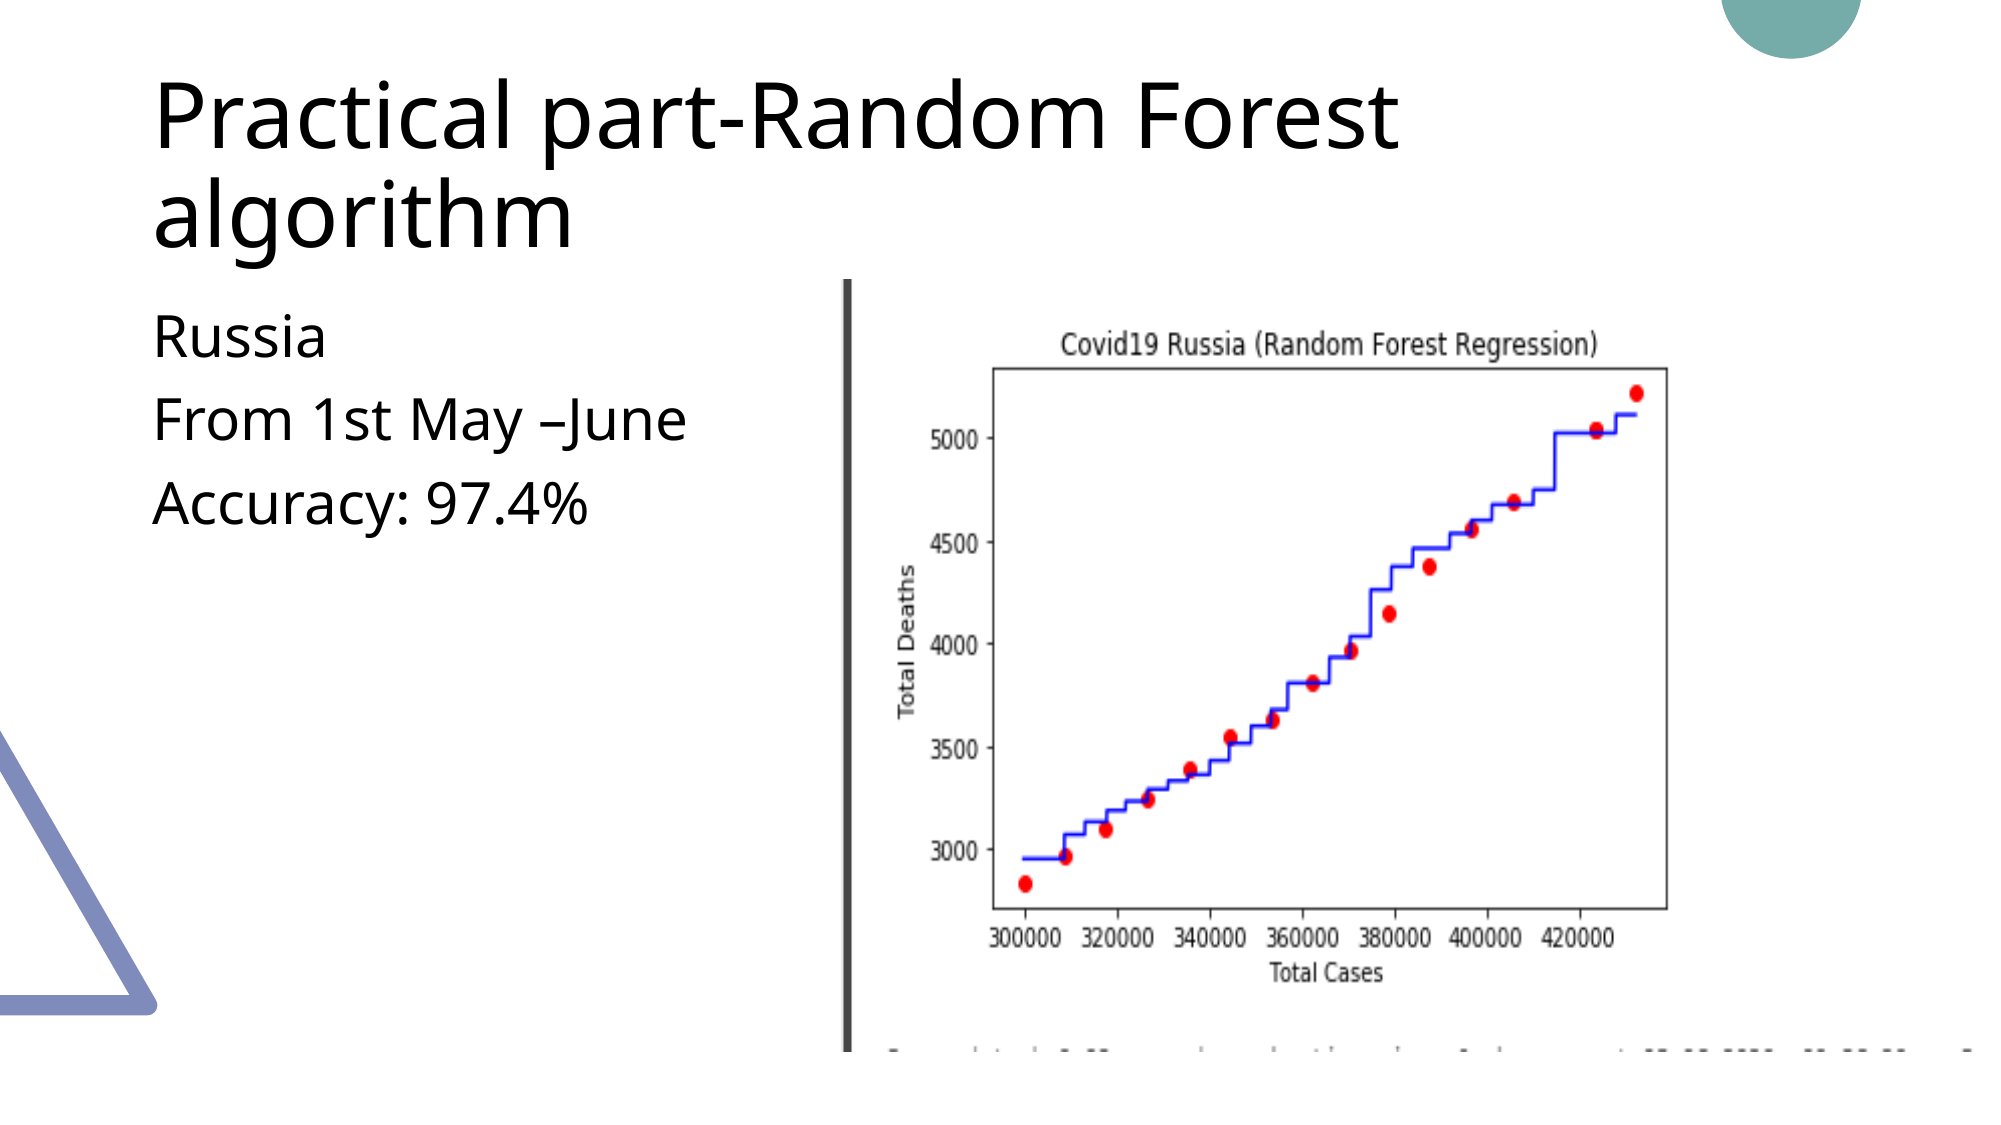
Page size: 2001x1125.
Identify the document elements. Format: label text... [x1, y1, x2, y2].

title Practical part-Random Forest algorithm [137, 59, 1863, 278]
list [840, 279, 1986, 1052]
list Russia From 1st May –June Accuracy: 97.4% [137, 299, 785, 1014]
